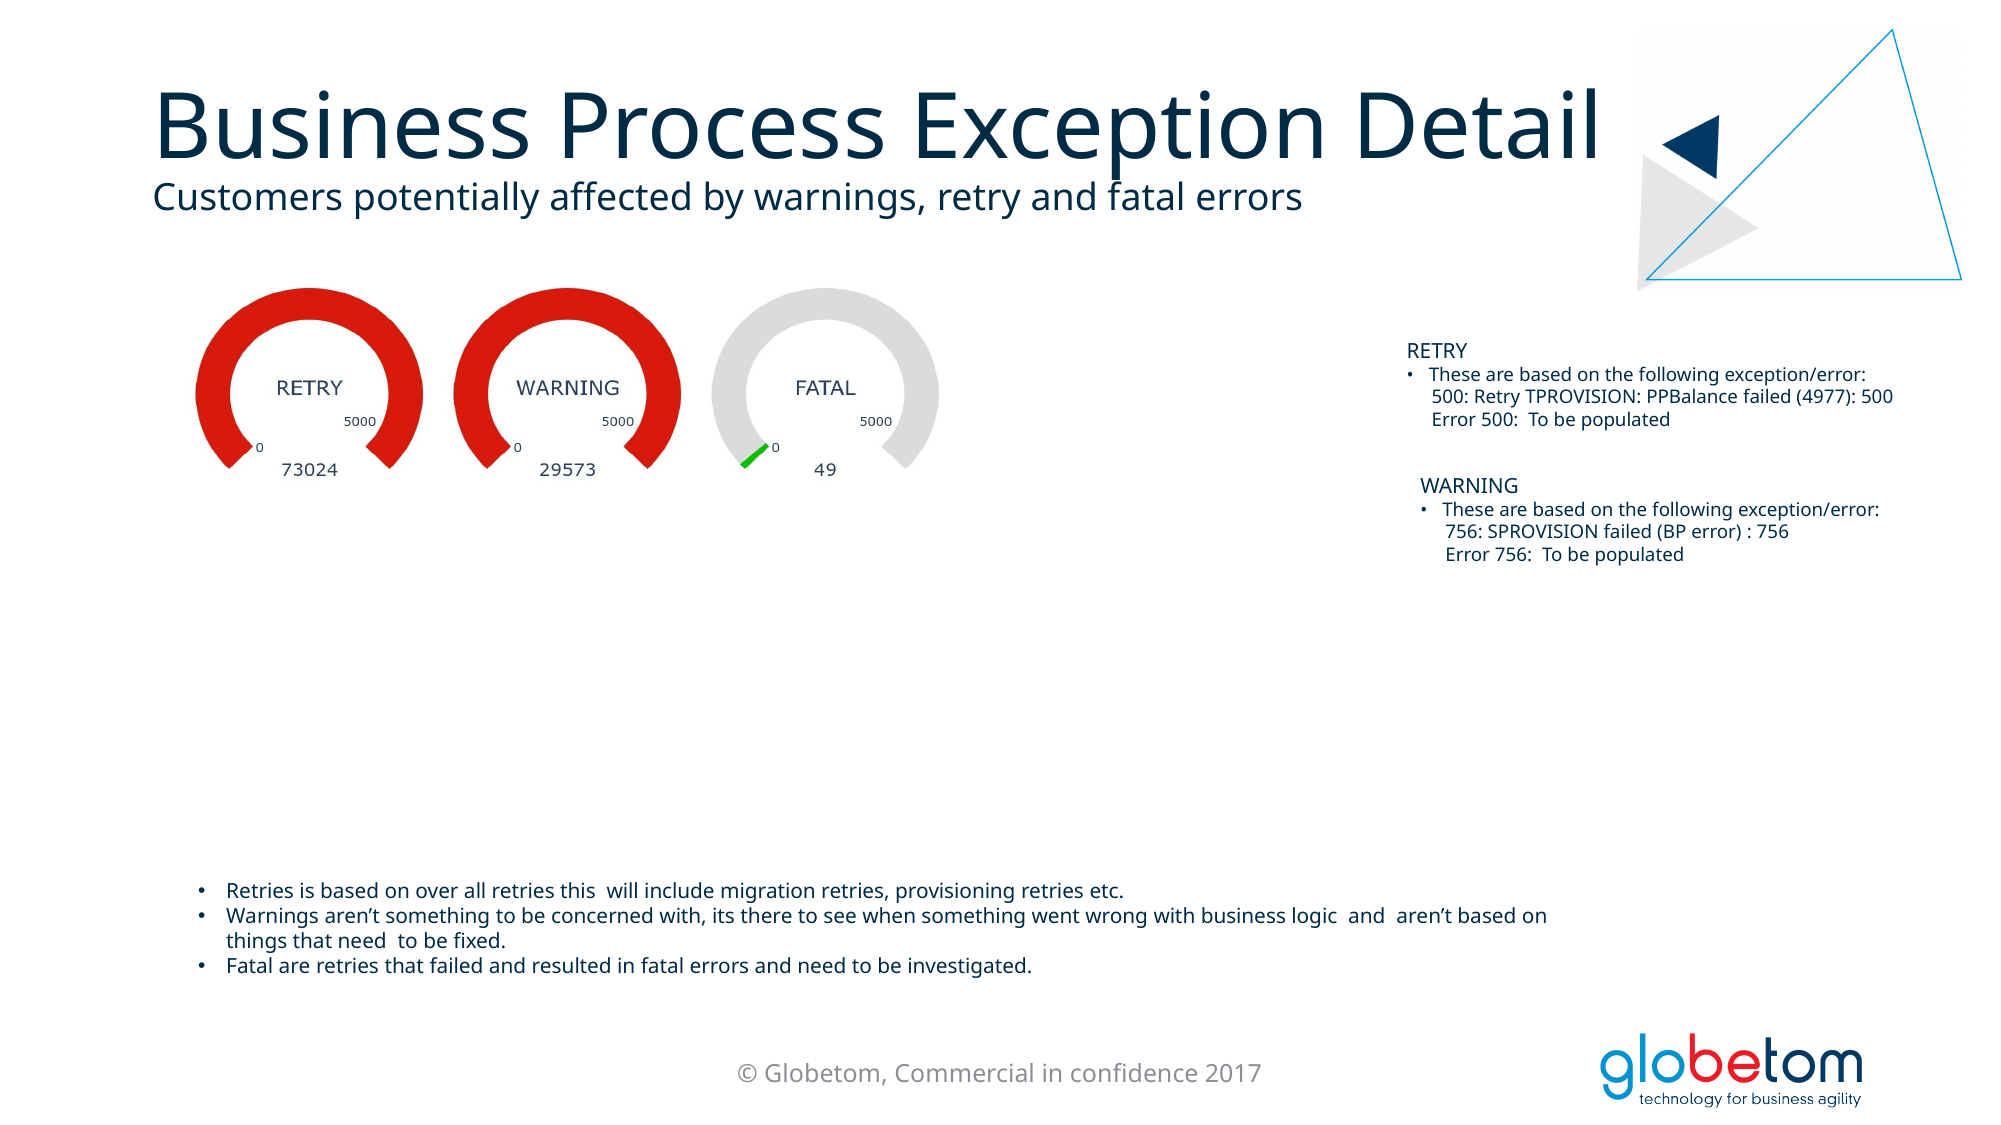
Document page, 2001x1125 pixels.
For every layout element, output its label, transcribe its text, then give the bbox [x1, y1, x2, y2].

text_box RETRY • These are based on the following exception/error: 500: Retry TPROVISION: PPBalance failed (4977): 500 Error 500: To be populated [1391, 329, 1908, 438]
picture [1638, 29, 1962, 278]
text_box WARNING • These are based on the following exception/error: 756: SPROVISION failed (BP error) : 756 Error 756: To be populated [1405, 464, 1895, 573]
footer © Globetom, Commercial in confidence 2017 [662, 1042, 1338, 1103]
picture [1638, 258, 1962, 291]
text_box Retries is based on over all retries this will include migration retries, provisioning retries etc. Warnings aren’t something to be concerned with, its there to see when something went wrong with business logic and aren’t based on things that need to be fixed. Fatal are retries that failed and resulted in fatal errors and need to be investigated. [183, 870, 1593, 1008]
picture [1599, 1032, 1863, 1108]
title Business Process Exception Detail Customers potentially affected by warnings, retry and fatal errors [137, 40, 1863, 258]
picture [179, 266, 954, 507]
